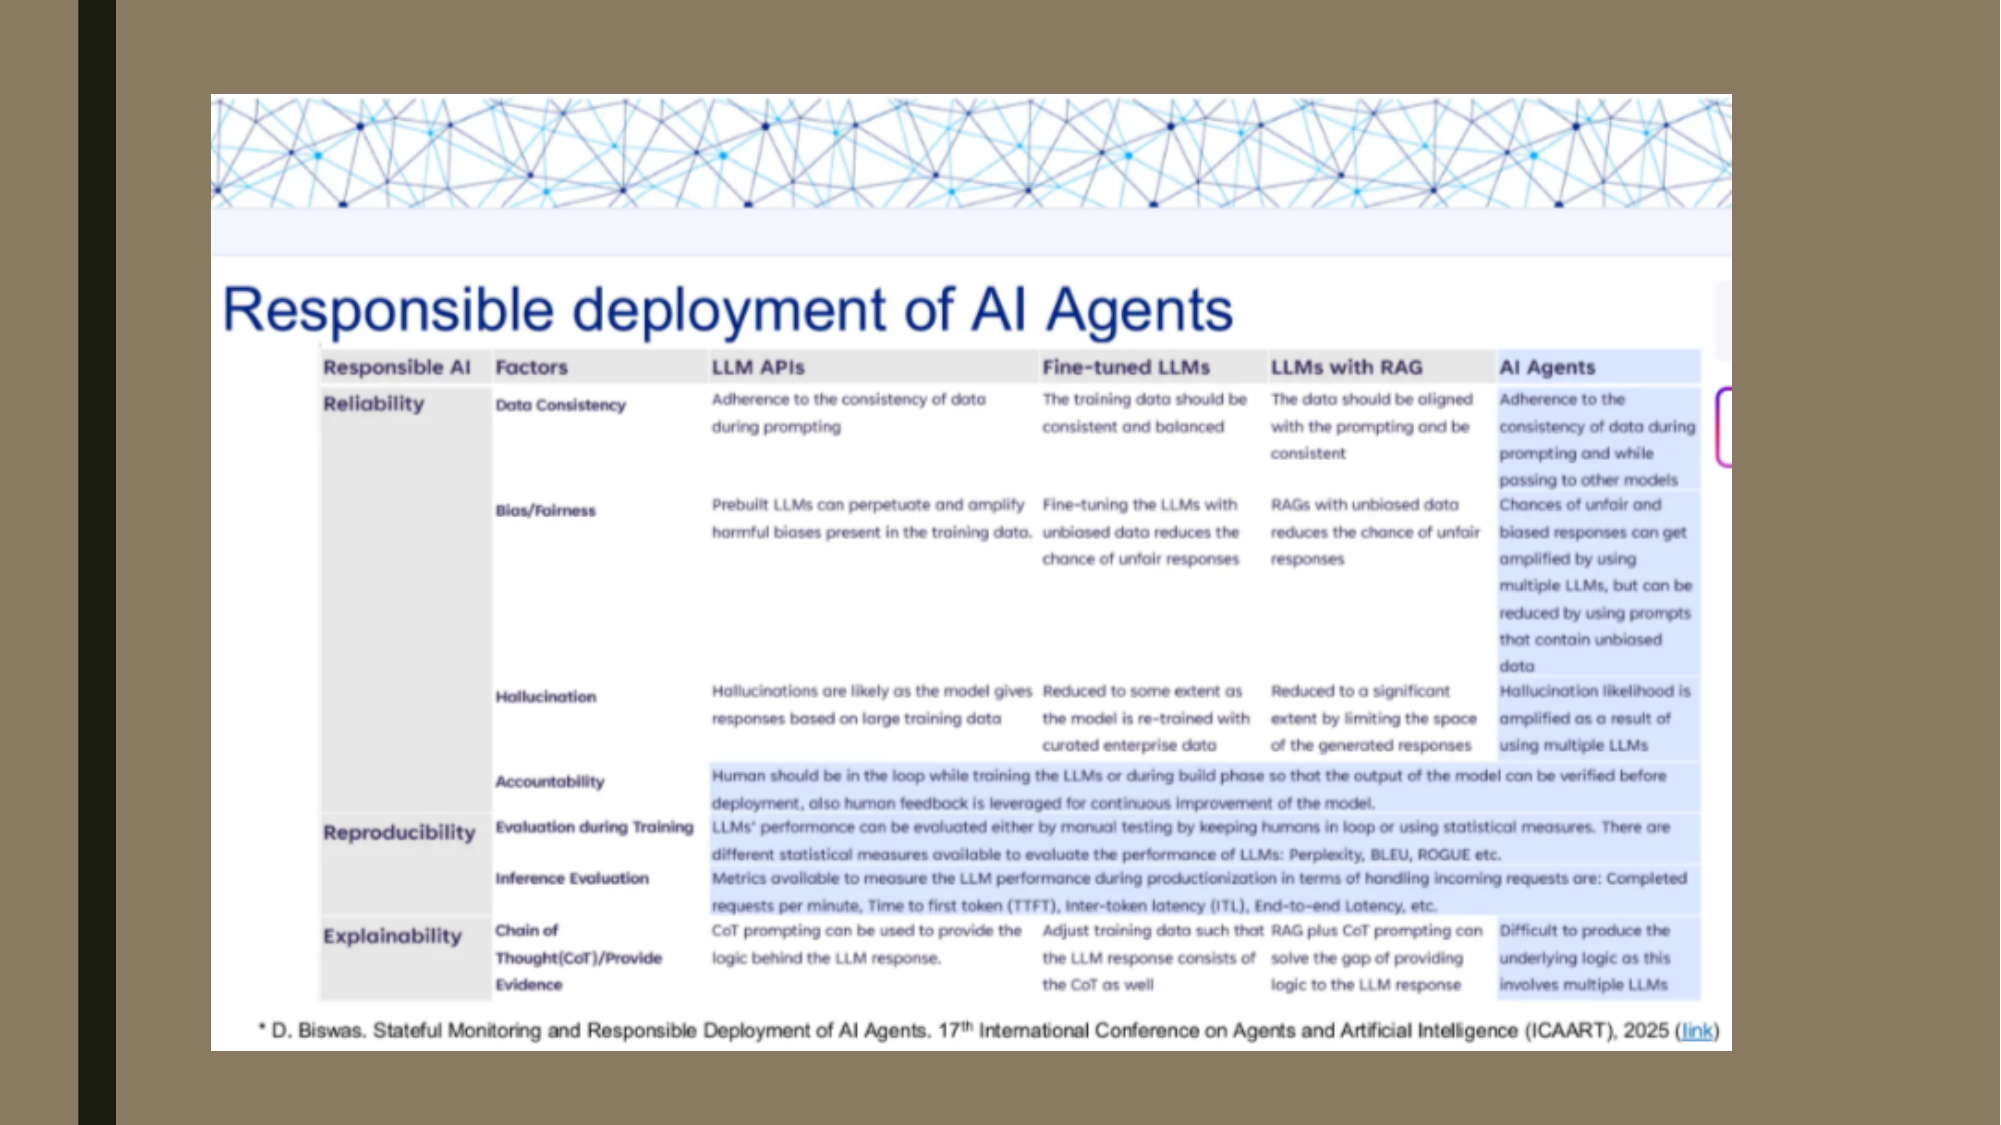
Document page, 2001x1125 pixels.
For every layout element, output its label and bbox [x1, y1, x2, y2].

picture [211, 94, 1732, 1051]
